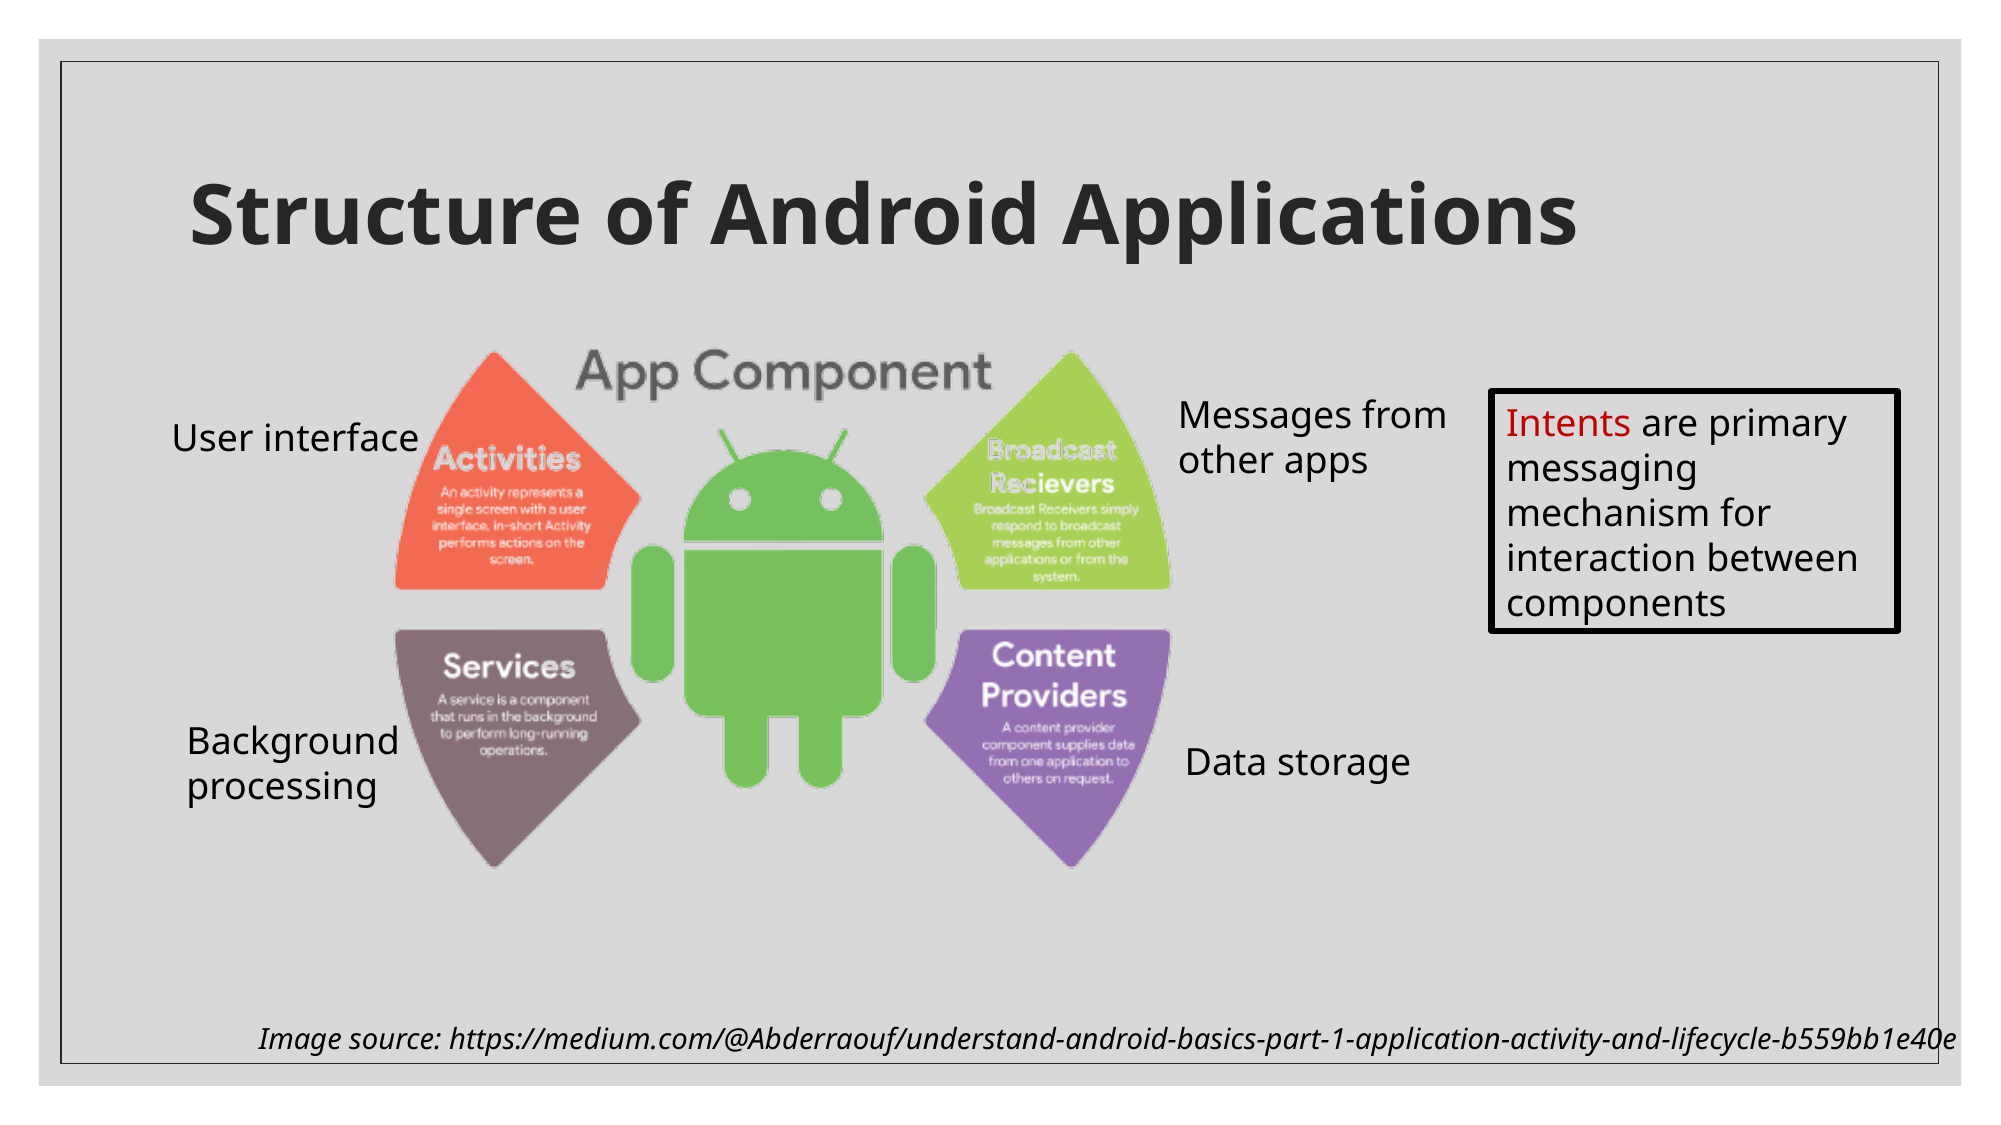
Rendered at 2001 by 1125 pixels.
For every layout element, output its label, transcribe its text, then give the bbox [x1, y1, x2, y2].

text_box Background processing [171, 709, 328, 815]
text_box User interface [156, 406, 328, 466]
text_box Data storage [1212, 730, 1427, 791]
text_box Intents are primary messaging mechanism for interaction between components [1491, 391, 1898, 631]
text_box Image source: https://medium.com/@Abderraouf/understand-android-basics-part-1-application-activity-and-lifecycle-b559bb1e40e [244, 1013, 1974, 1063]
text_box Messages from other apps [1212, 383, 1482, 489]
title Structure of Android Applications [174, 105, 1825, 331]
picture [334, 330, 1207, 890]
